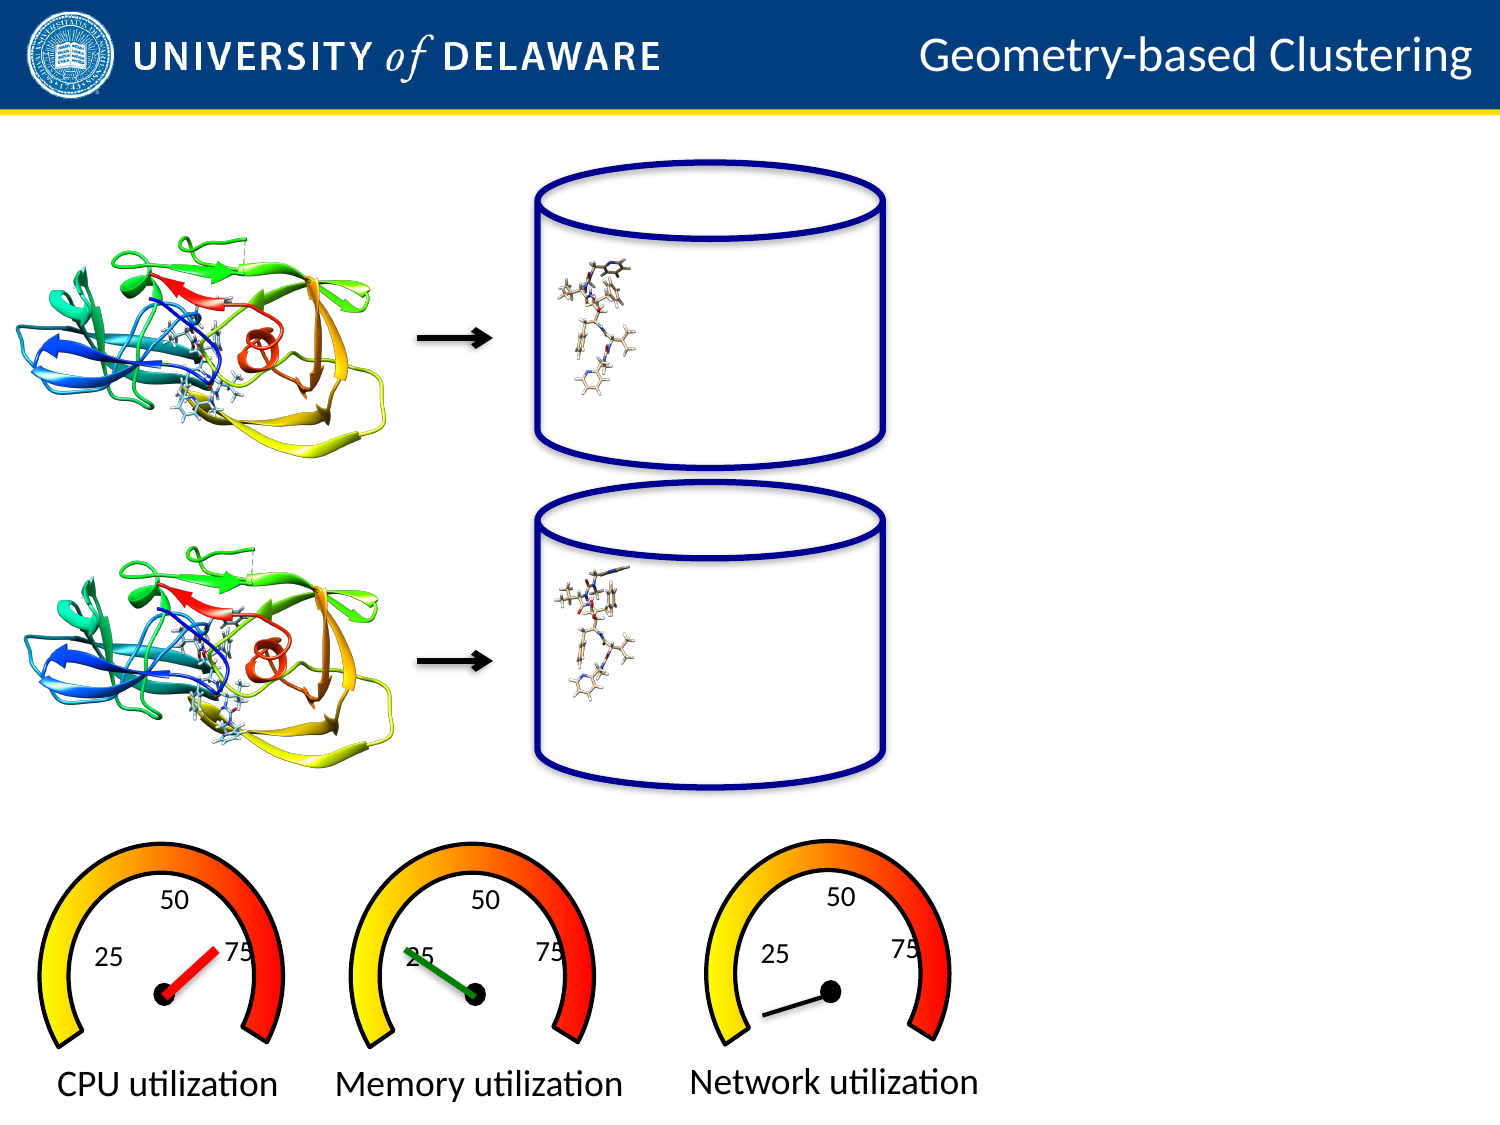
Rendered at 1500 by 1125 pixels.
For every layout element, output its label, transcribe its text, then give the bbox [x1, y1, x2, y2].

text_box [671, 840, 998, 1111]
text_box Geometry-based Clustering [903, 14, 1488, 89]
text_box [39, 843, 297, 1113]
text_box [317, 843, 641, 1113]
text_box [536, 161, 884, 469]
text_box [536, 481, 884, 789]
picture [0, 0, 1500, 1125]
